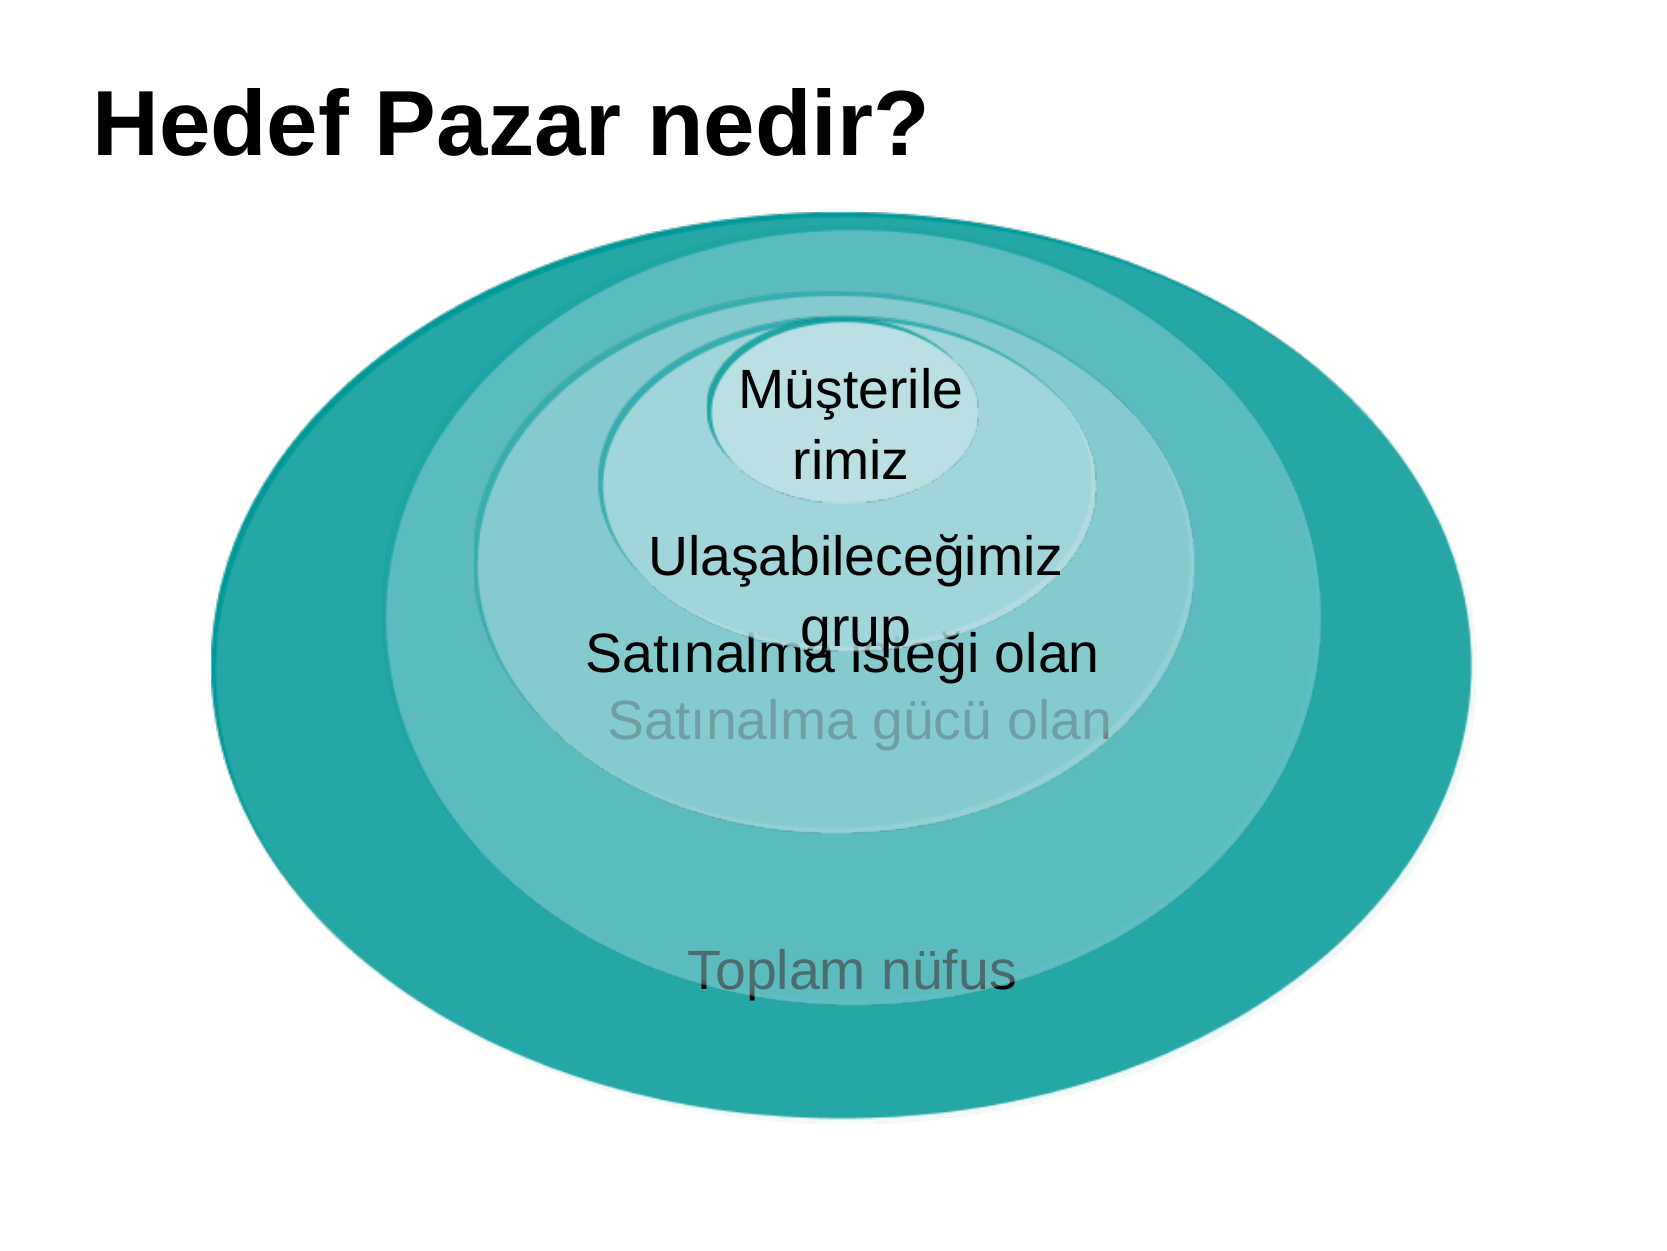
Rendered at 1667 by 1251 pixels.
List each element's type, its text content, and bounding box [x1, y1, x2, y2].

text_box [597, 315, 1098, 653]
text_box [381, 225, 1322, 1007]
text_box Toplam nüfus [232, 218, 1473, 1137]
text_box Müşterilerimiz [728, 323, 974, 516]
text_box [473, 291, 1195, 835]
text_box Ulaşabileceğimiz grup [620, 321, 1092, 664]
text_box [210, 211, 1478, 1125]
text_box [706, 317, 980, 504]
title Hedef Pazar nedir? [86, 36, 1510, 180]
text_box Satınalma isteği olan [478, 296, 1207, 847]
text_box [69, 27, 1514, 176]
text_box Satınalma gücü olan [403, 231, 1317, 1018]
